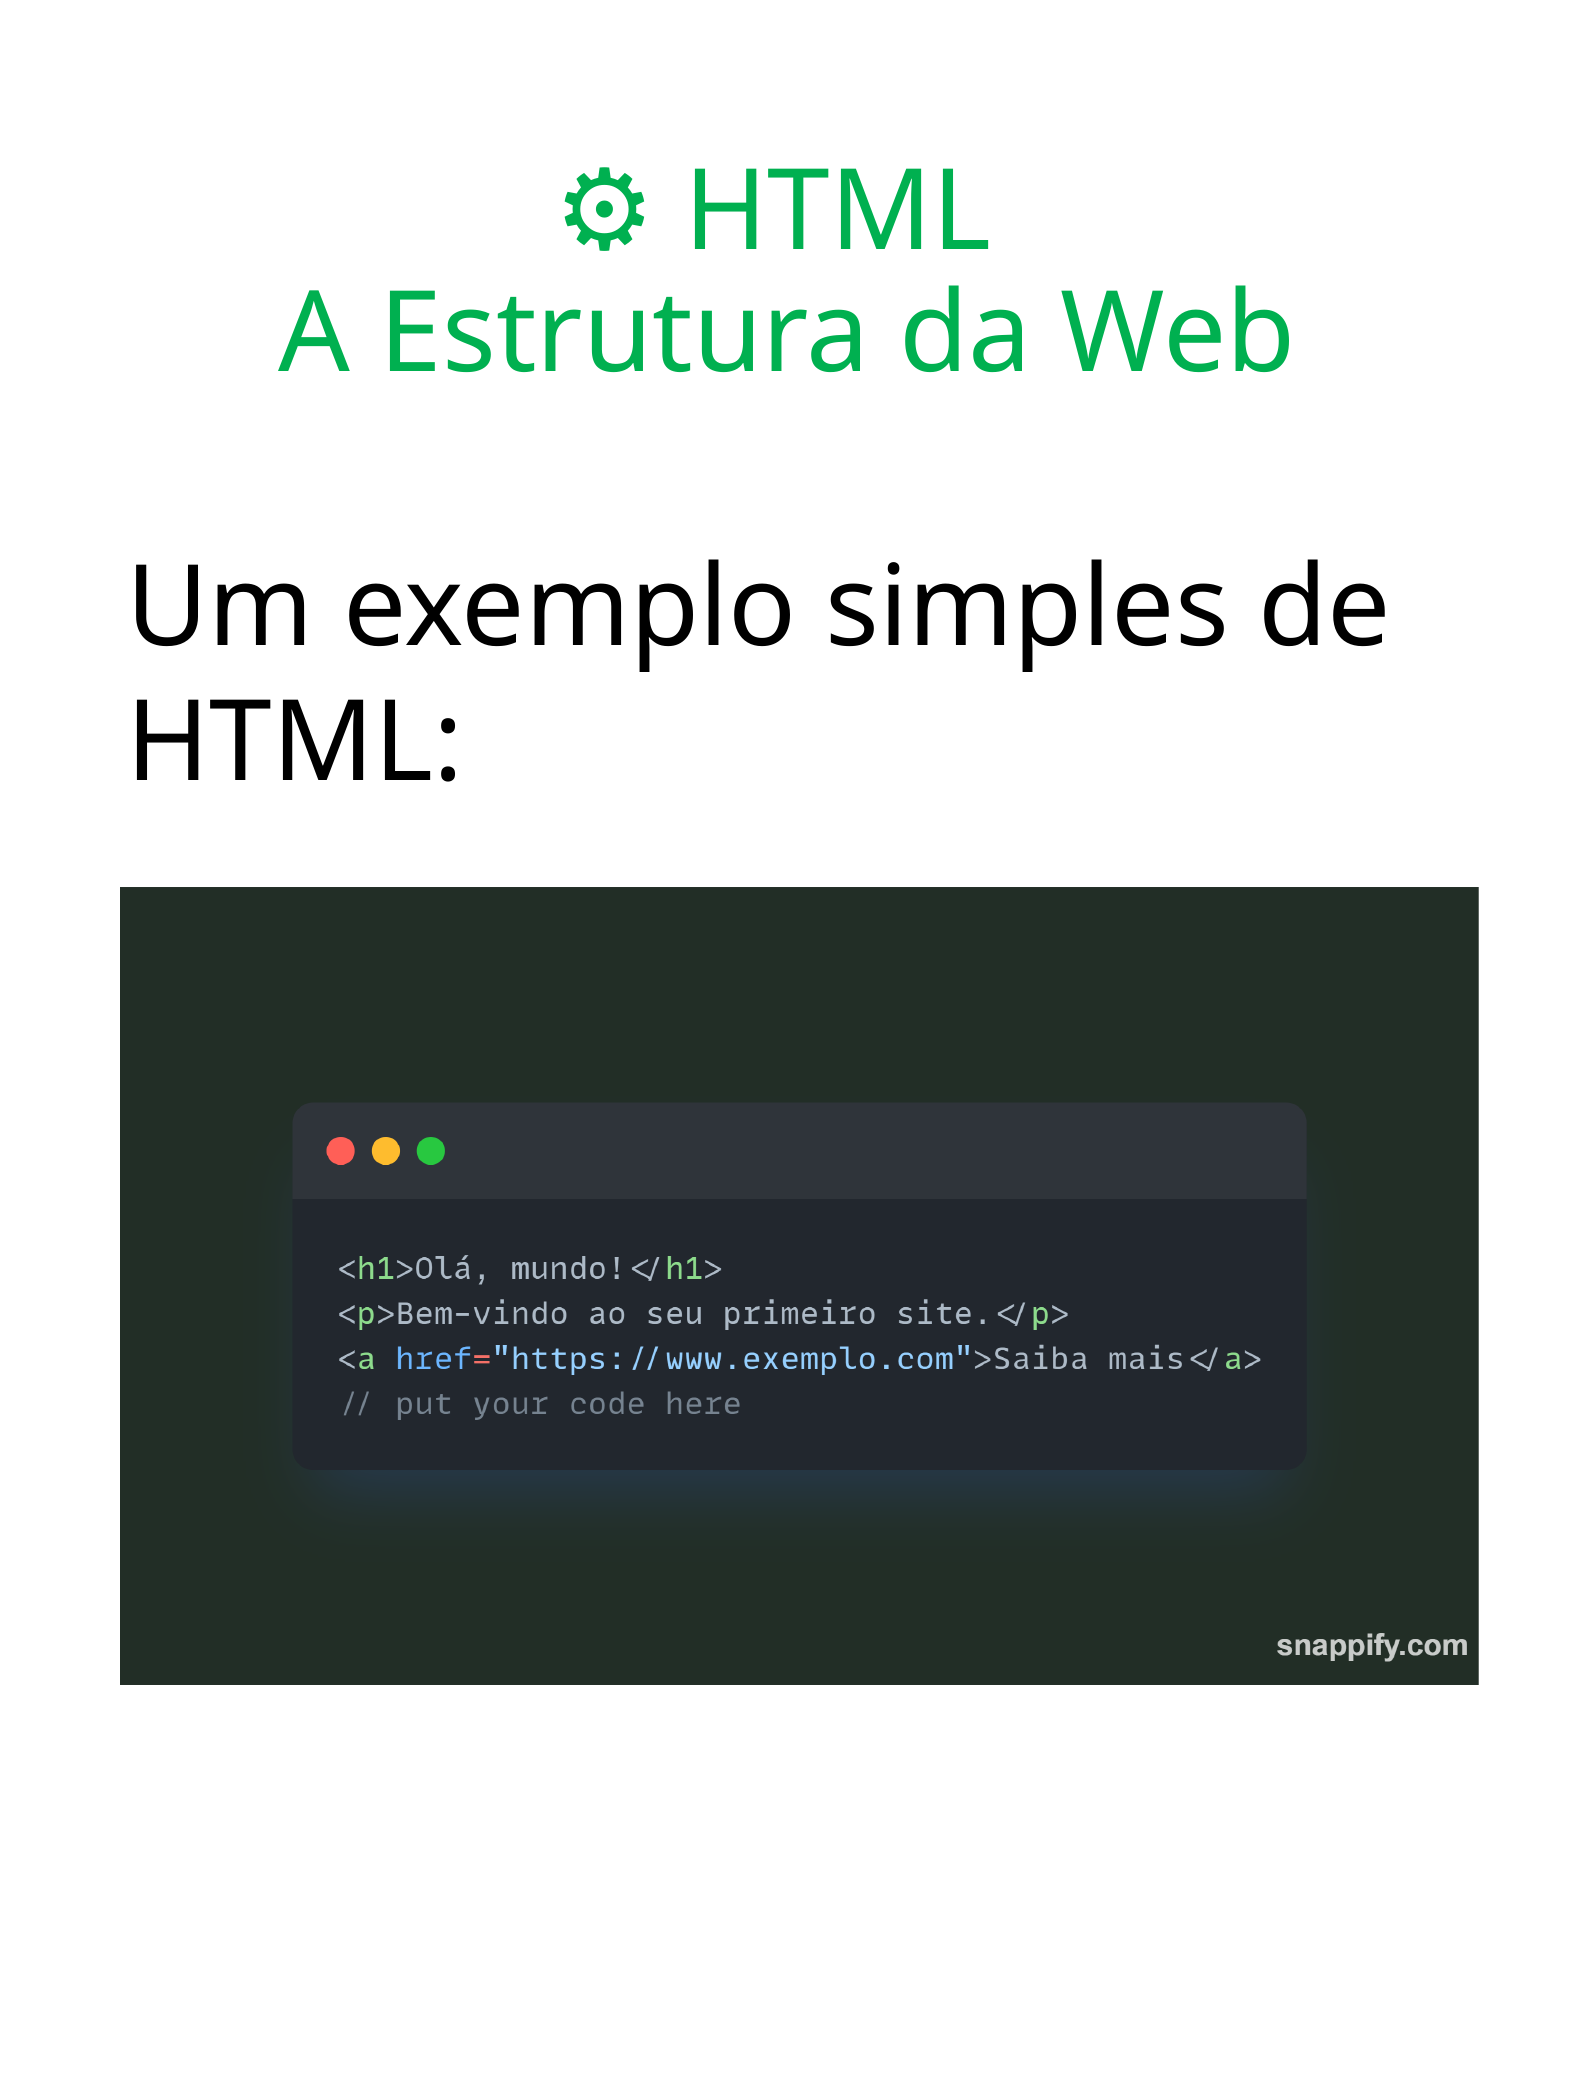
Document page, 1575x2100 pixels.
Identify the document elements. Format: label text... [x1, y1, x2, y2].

title ⚙️ HTML A Estrutura da Web [0, 111, 1575, 438]
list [120, 887, 1479, 1685]
text_box Um exemplo simples de HTML: [111, 525, 1514, 811]
